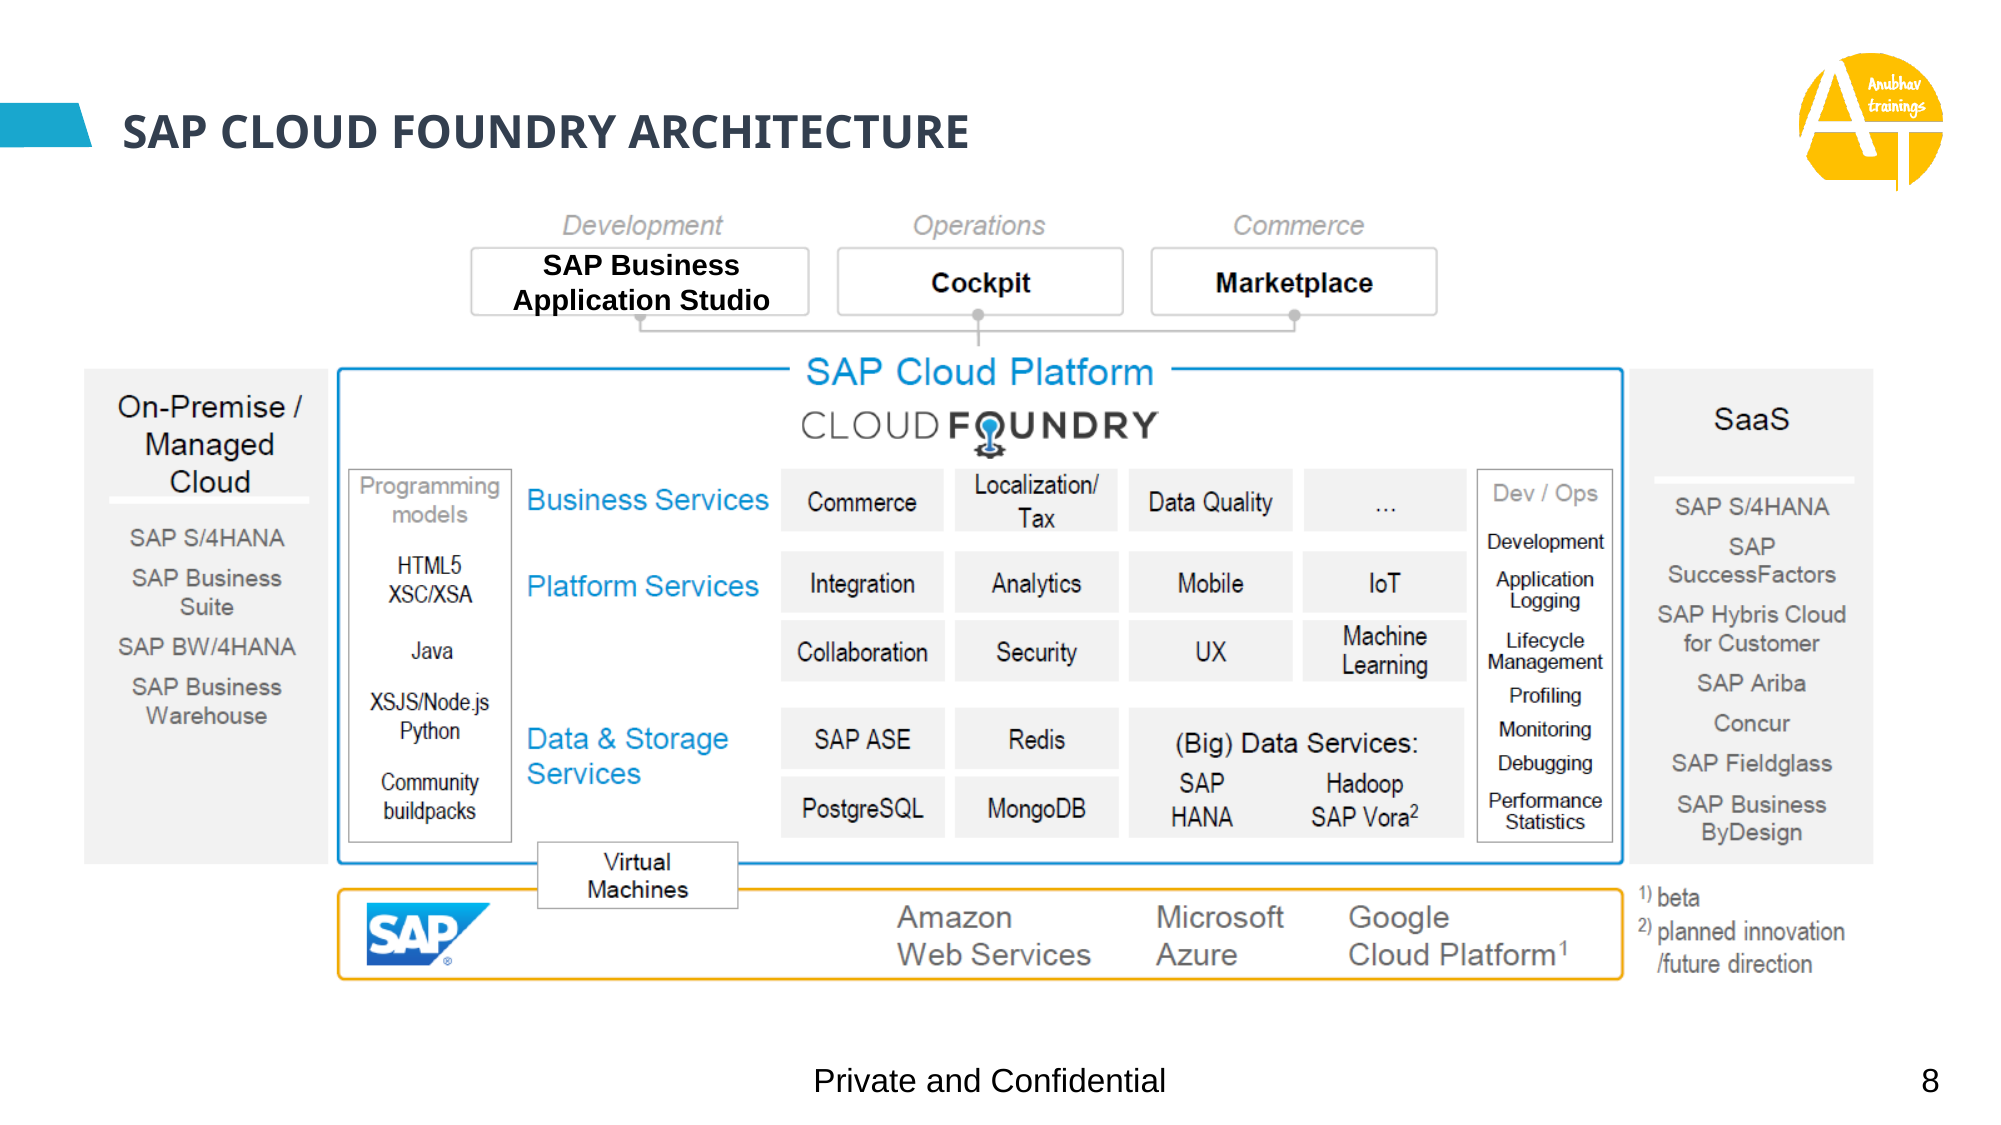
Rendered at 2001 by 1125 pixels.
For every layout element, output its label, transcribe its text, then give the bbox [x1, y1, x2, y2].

picture [1784, 43, 1951, 208]
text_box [68, 180, 1896, 993]
title SAP CLOUD FOUNDRY ARCHITECTURE [107, 81, 1833, 180]
